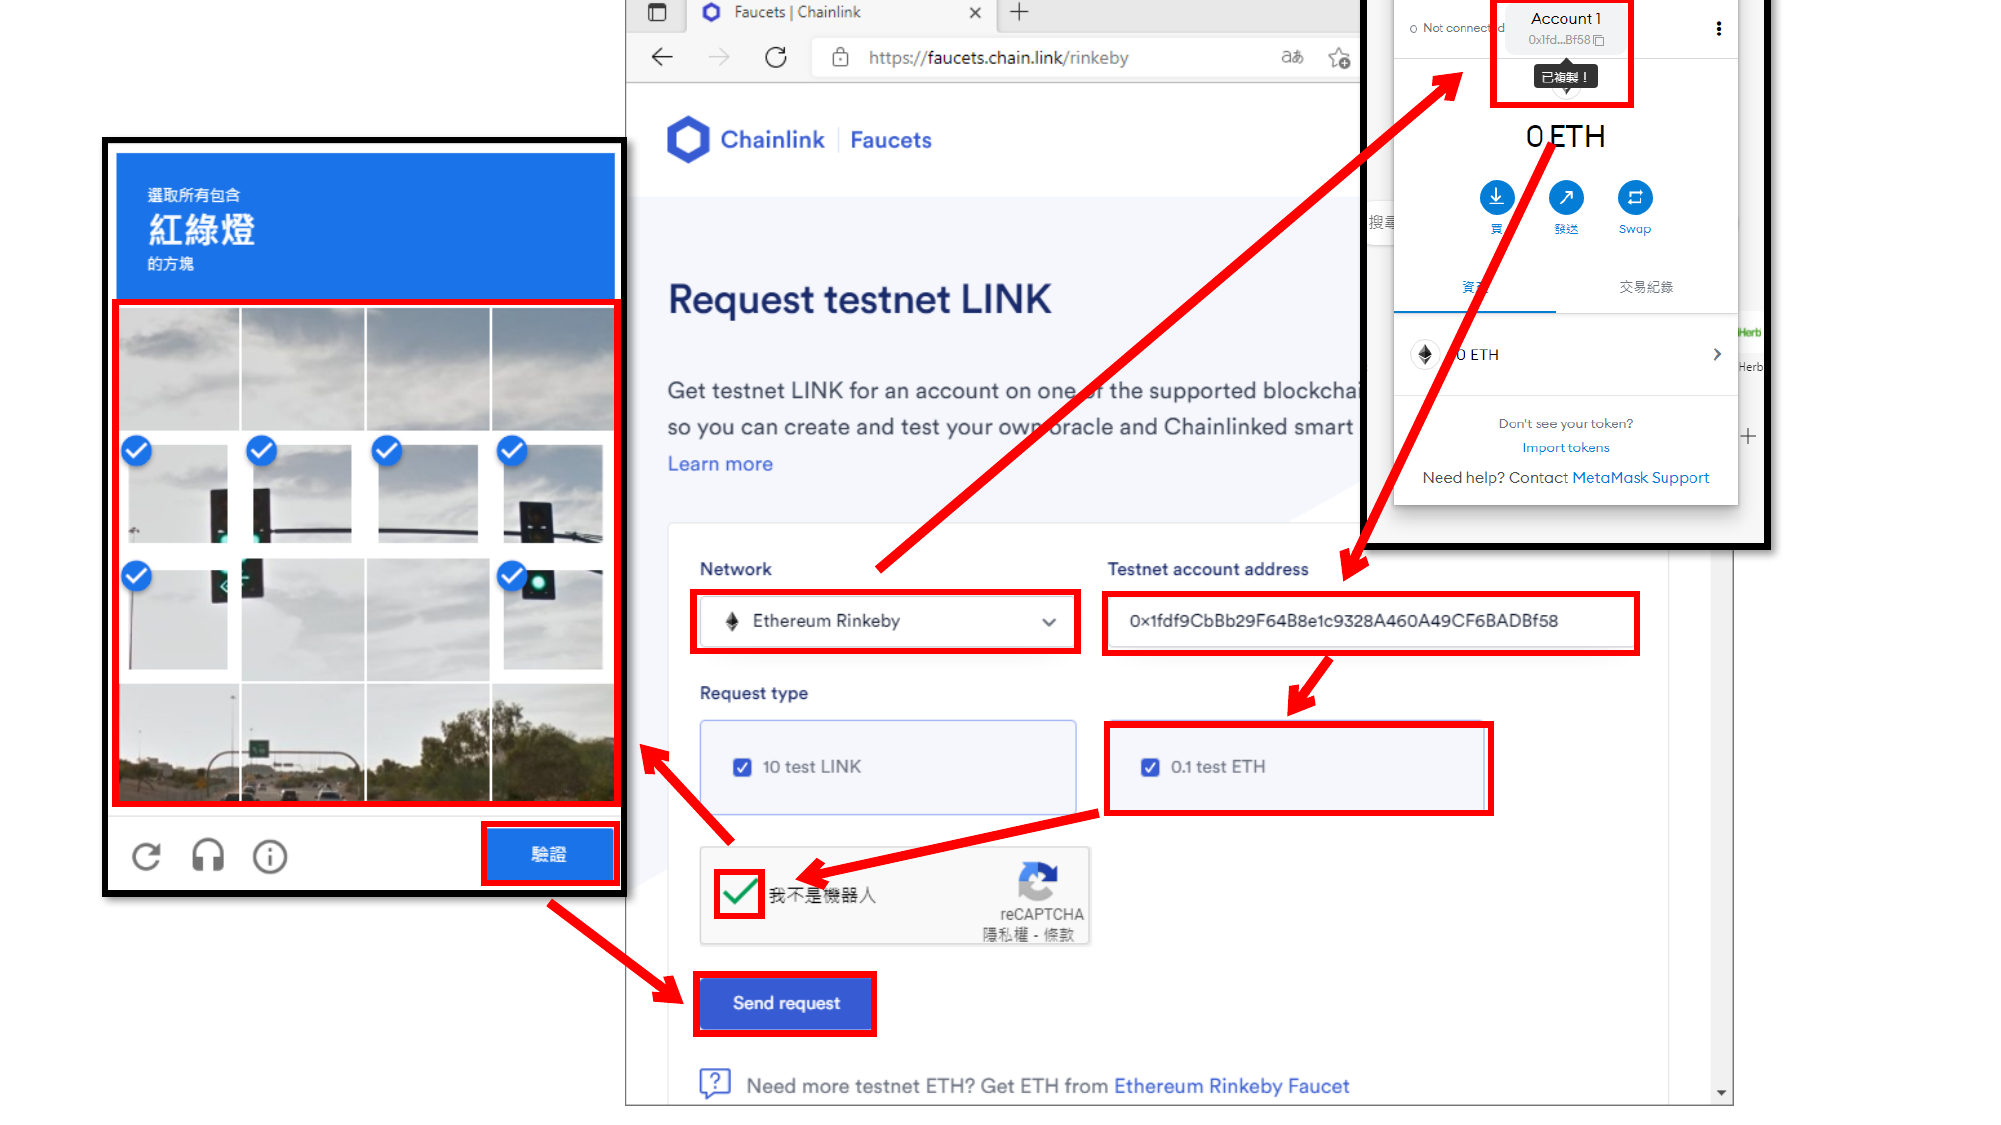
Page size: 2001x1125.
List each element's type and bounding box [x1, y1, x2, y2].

text_box [1343, 143, 1553, 582]
text_box [639, 743, 732, 843]
picture [625, 0, 1765, 1106]
text_box [795, 812, 1099, 880]
text_box [1287, 657, 1330, 717]
text_box [549, 902, 684, 1005]
text_box [877, 71, 1464, 570]
picture [107, 143, 621, 891]
